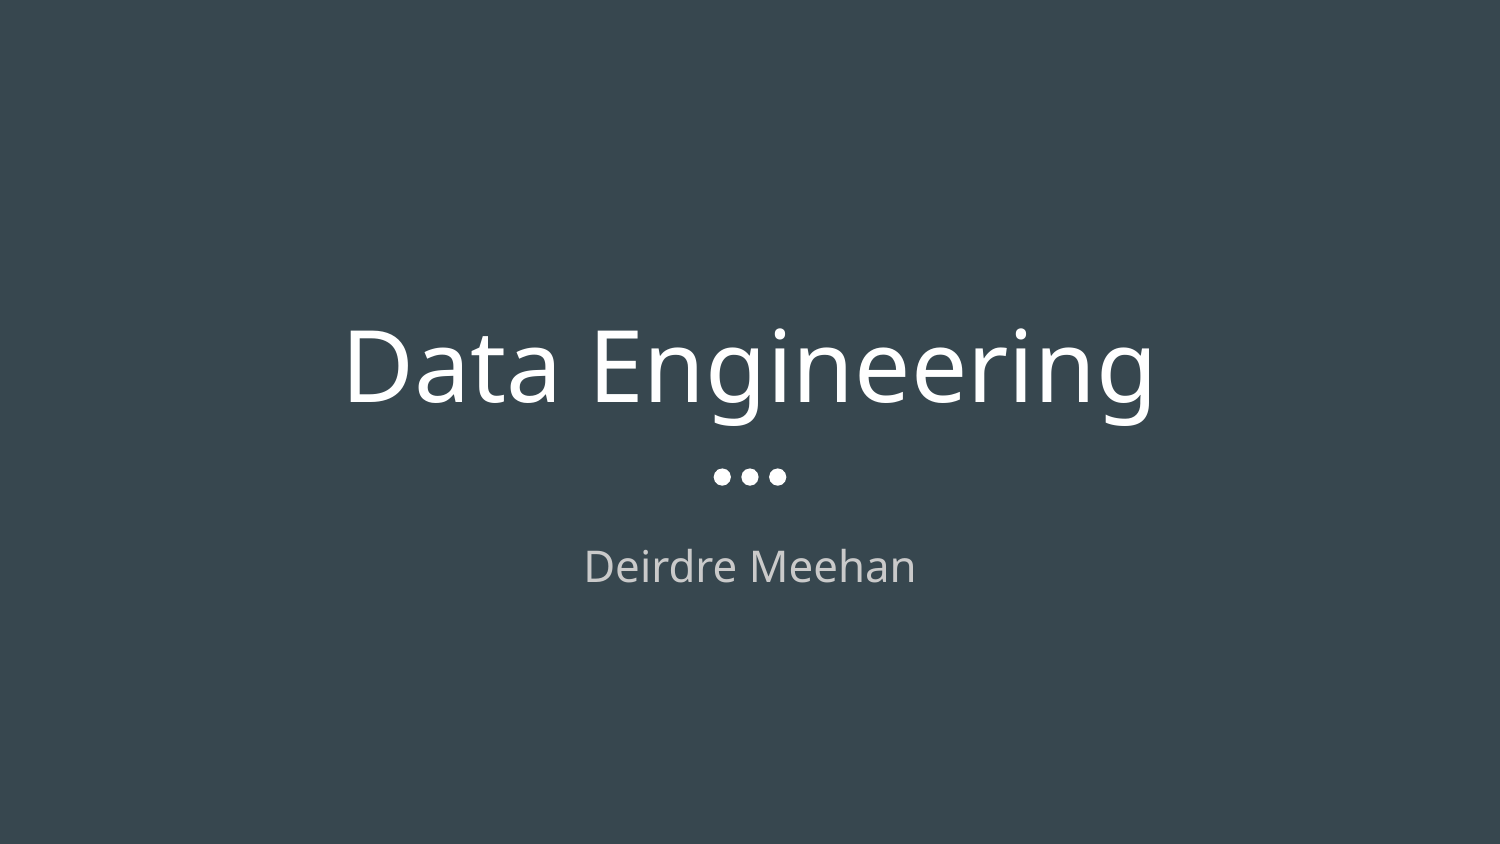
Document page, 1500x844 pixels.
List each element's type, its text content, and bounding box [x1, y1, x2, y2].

title Data Engineering [110, 162, 1390, 447]
subtitle Deirdre Meehan [110, 520, 1390, 651]
